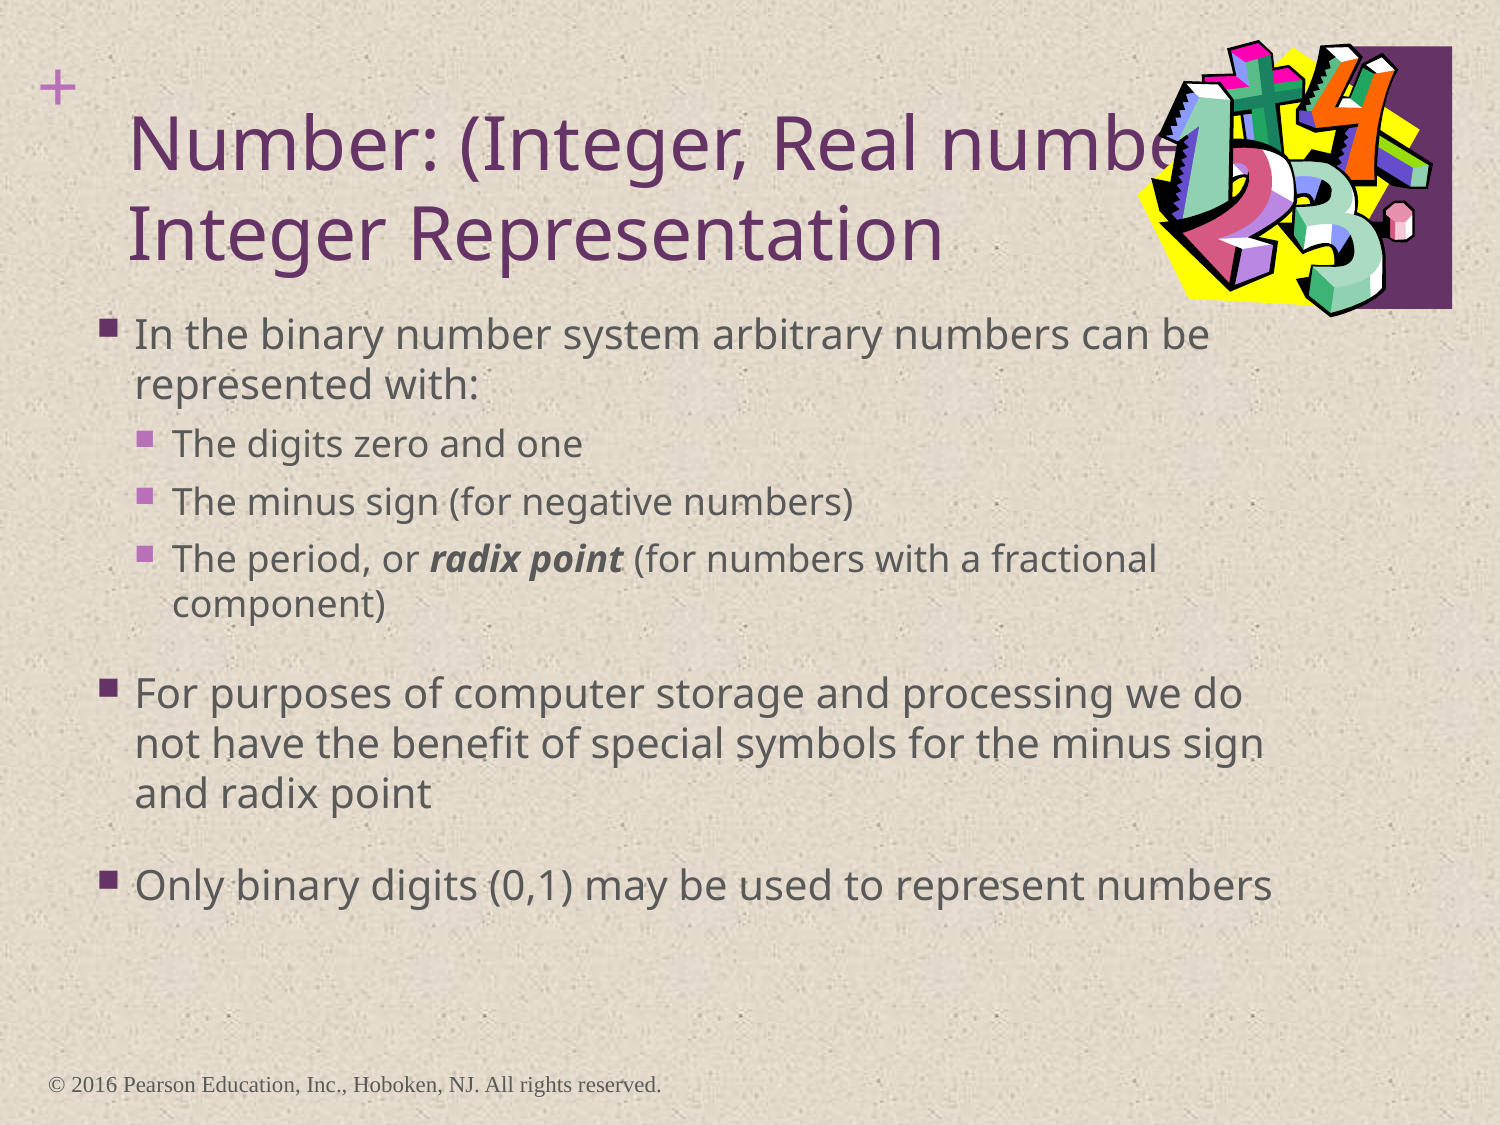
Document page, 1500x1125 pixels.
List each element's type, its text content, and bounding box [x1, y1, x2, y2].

title Number: (Integer, Real number) Integer Representation [112, 87, 1130, 271]
picture [0, 0, 1500, 1125]
footer © 2016 Pearson Education, Inc., Hoboken, NJ. All rights reserved. [33, 1053, 1038, 1114]
list In the binary number system arbitrary numbers can be represented with: The digits zero and one The minus sign (for negative numbers) The period, or radix point (for numbers with a fractional component) For purposes of computer storage and processing we do not have the benefit of special symbols for the minus sign and radix point Only binary digits (0,1) may be used to represent numbers [81, 299, 1322, 1005]
